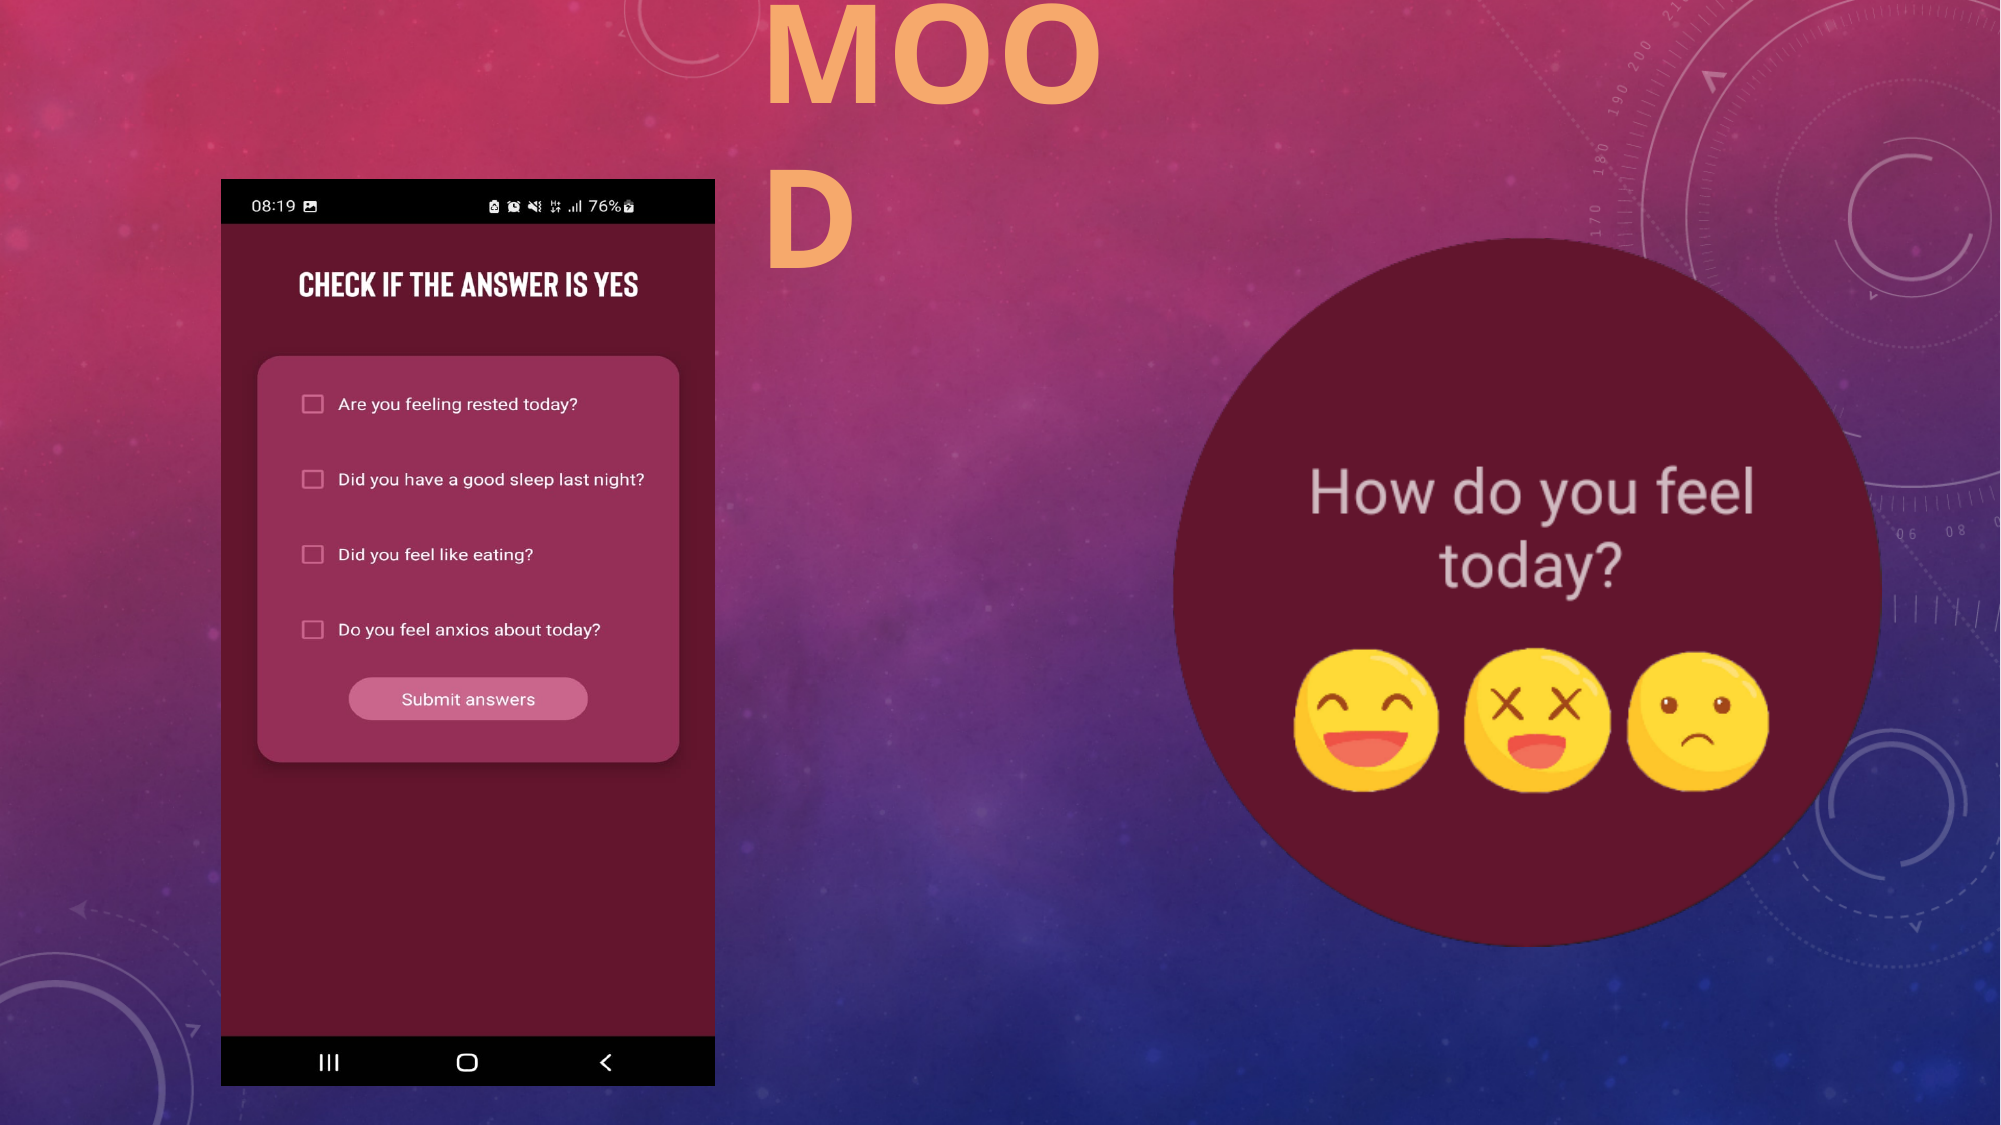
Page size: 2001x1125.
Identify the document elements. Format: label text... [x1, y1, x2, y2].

text_box Mood [743, 24, 1172, 238]
picture [0, 0, 2001, 1125]
